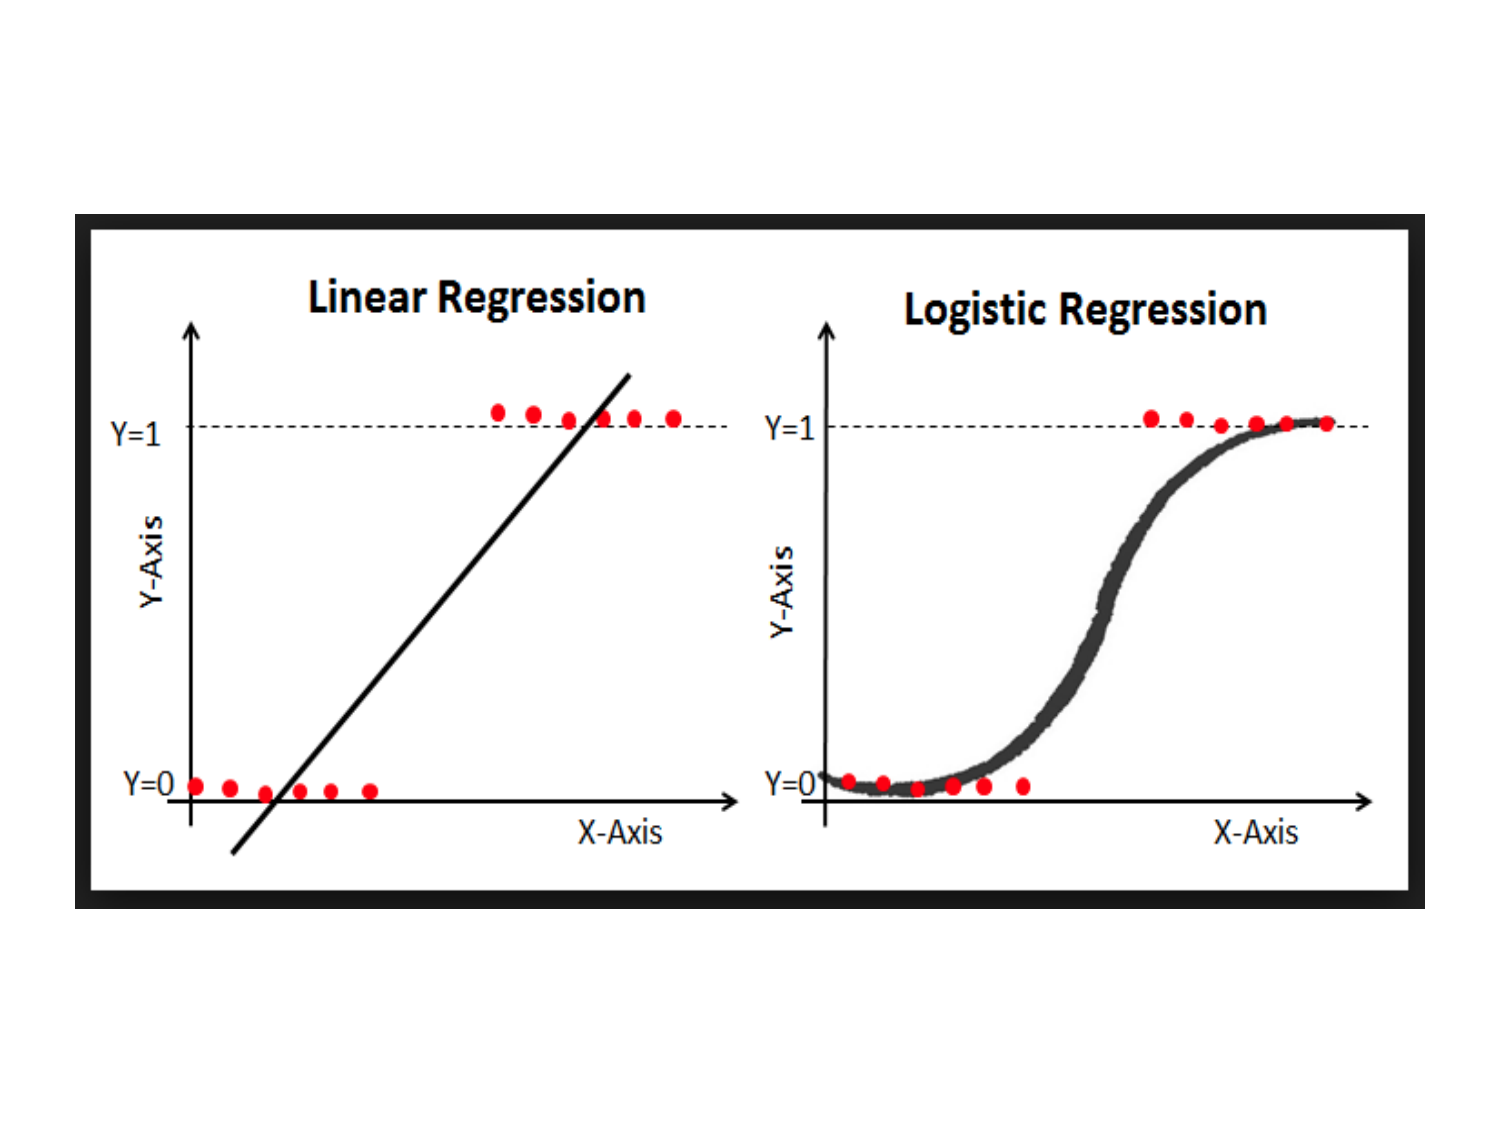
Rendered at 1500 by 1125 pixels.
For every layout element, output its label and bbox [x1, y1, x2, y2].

picture [74, 214, 1426, 910]
